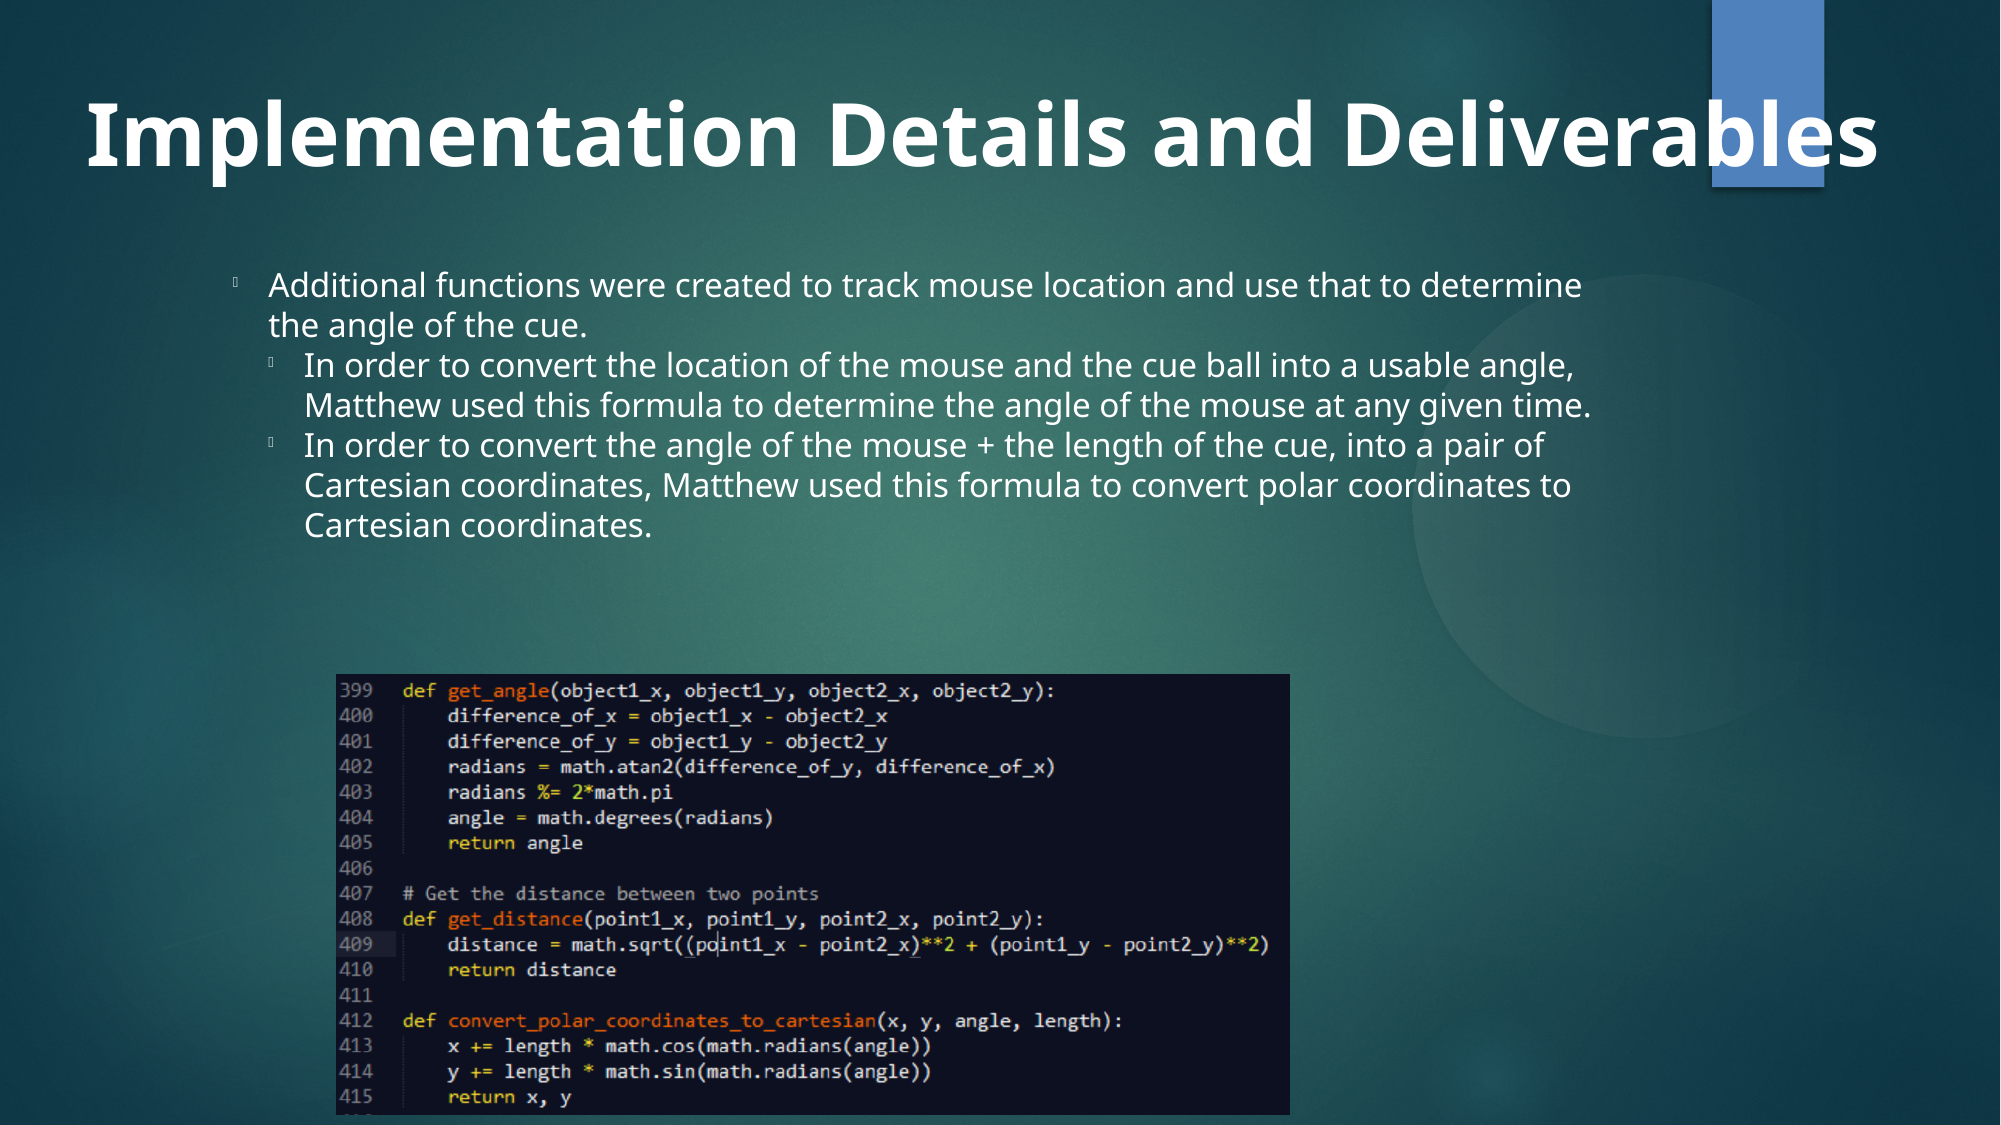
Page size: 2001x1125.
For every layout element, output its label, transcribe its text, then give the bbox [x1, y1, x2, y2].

text_box Implementation Details and Deliverables [83, 37, 1884, 226]
picture [0, 0, 2001, 1125]
text_box Additional functions were created to track mouse location and use that to determine the angle of the cue. In order to convert the location of the mouse and the cue ball into a usable angle, Matthew used this formula to determine the angle of the mouse at any given time. In order to convert the angle of the mouse + the length of the cue, into a pair of Cartesian coordinates, Matthew used this formula to convert polar coordinates to Cartesian coordinates. [182, 257, 1650, 945]
